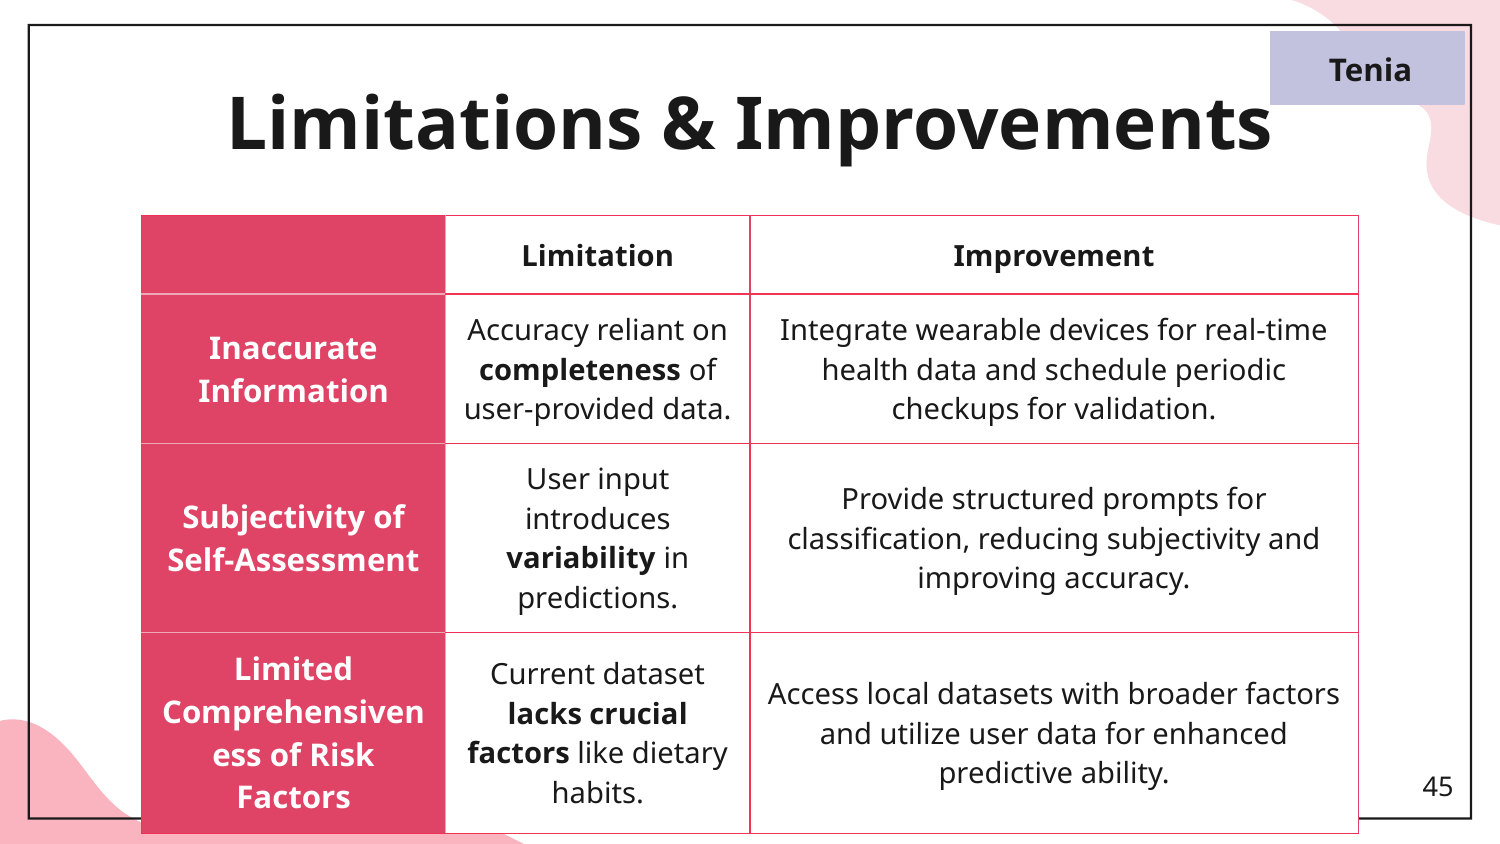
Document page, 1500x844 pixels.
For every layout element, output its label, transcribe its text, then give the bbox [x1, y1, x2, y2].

table_header Limitation [446, 216, 749, 293]
text_box Limitations & Improvements [118, 72, 1382, 167]
table_cell Inaccurate Information [142, 295, 445, 443]
table_cell Limited Comprehensiveness of Risk Factors [142, 633, 445, 833]
table_cell Access local datasets with broader factors and utilize user data for enhanced predictive ability. [751, 633, 1358, 833]
table_cell User input introduces variability in predictions. [446, 444, 749, 632]
table_cell Subjectivity of Self-Assessment [142, 444, 445, 632]
text_box Tenia [1273, 34, 1468, 99]
table_cell Current dataset lacks crucial factors like dietary habits. [446, 633, 749, 833]
table_header [142, 216, 445, 293]
table_cell Provide structured prompts for classification, reducing subjectivity and improving accuracy. [751, 444, 1358, 632]
table_cell Accuracy reliant on completeness of user-provided data. [446, 295, 749, 443]
table_cell Integrate wearable devices for real-time health data and schedule periodic checkups for validation. [751, 295, 1358, 443]
table_header Improvement [751, 216, 1358, 293]
slide_number 45 [1378, 754, 1469, 819]
